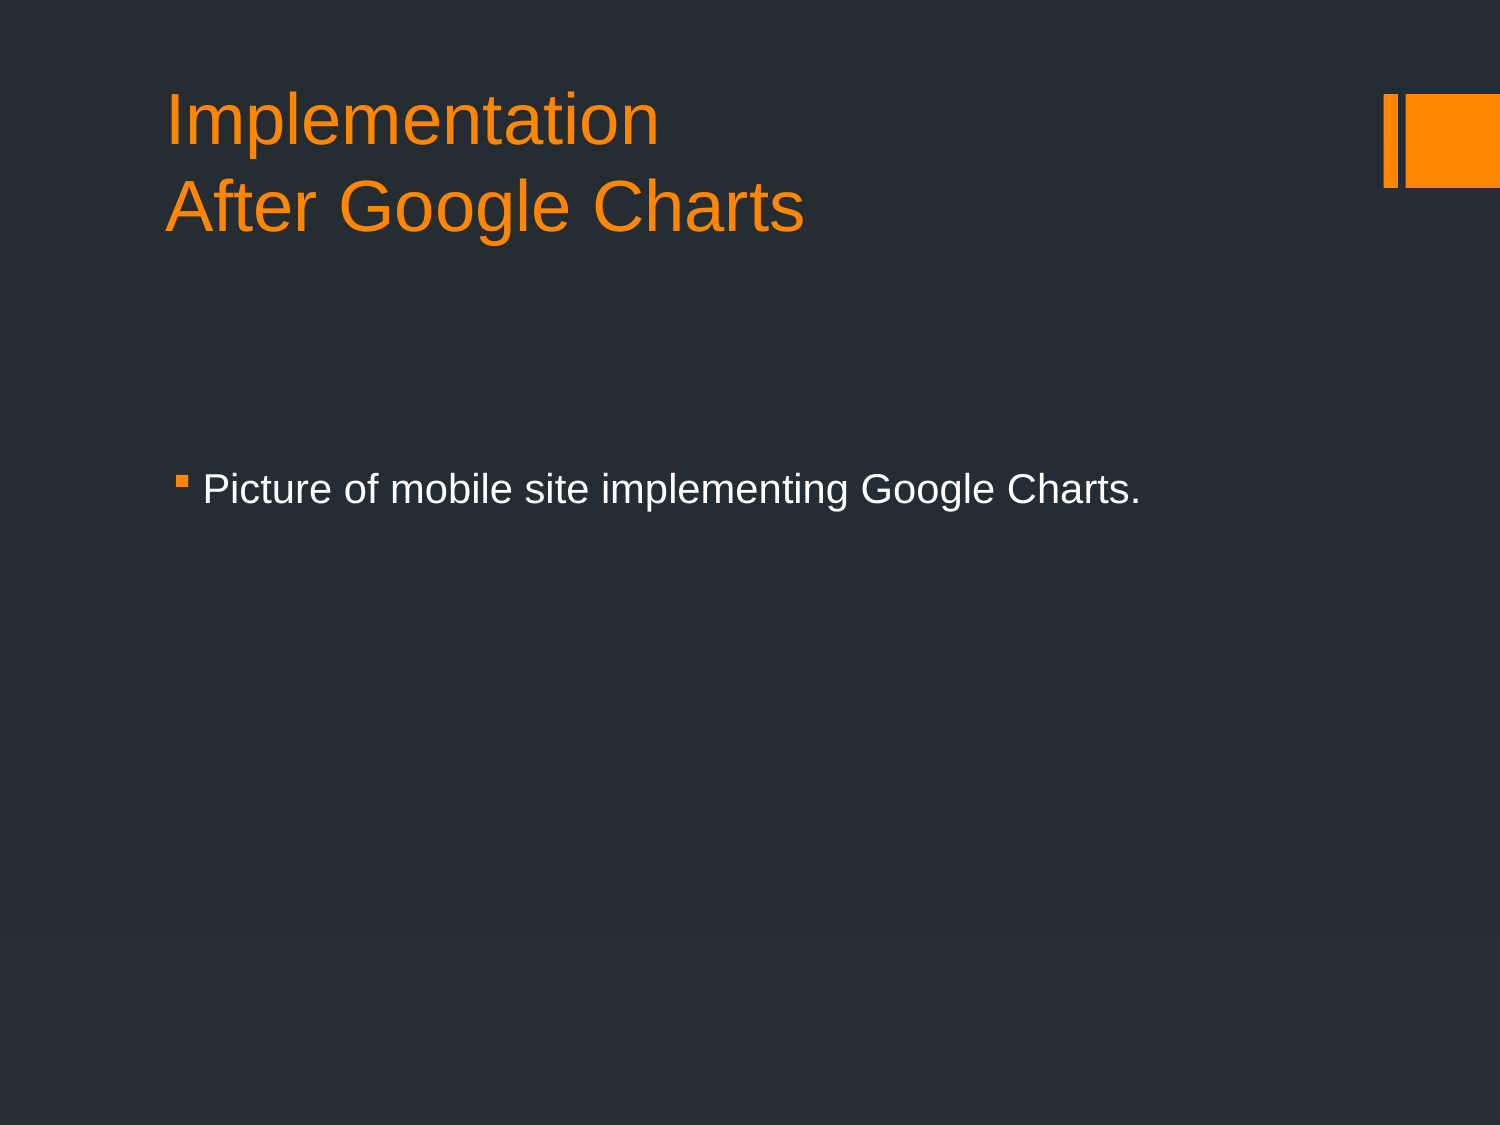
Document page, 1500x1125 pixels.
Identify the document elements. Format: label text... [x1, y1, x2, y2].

list Picture of mobile site implementing Google Charts. [150, 454, 1350, 1035]
title Implementation After Google Charts [150, 64, 1350, 254]
